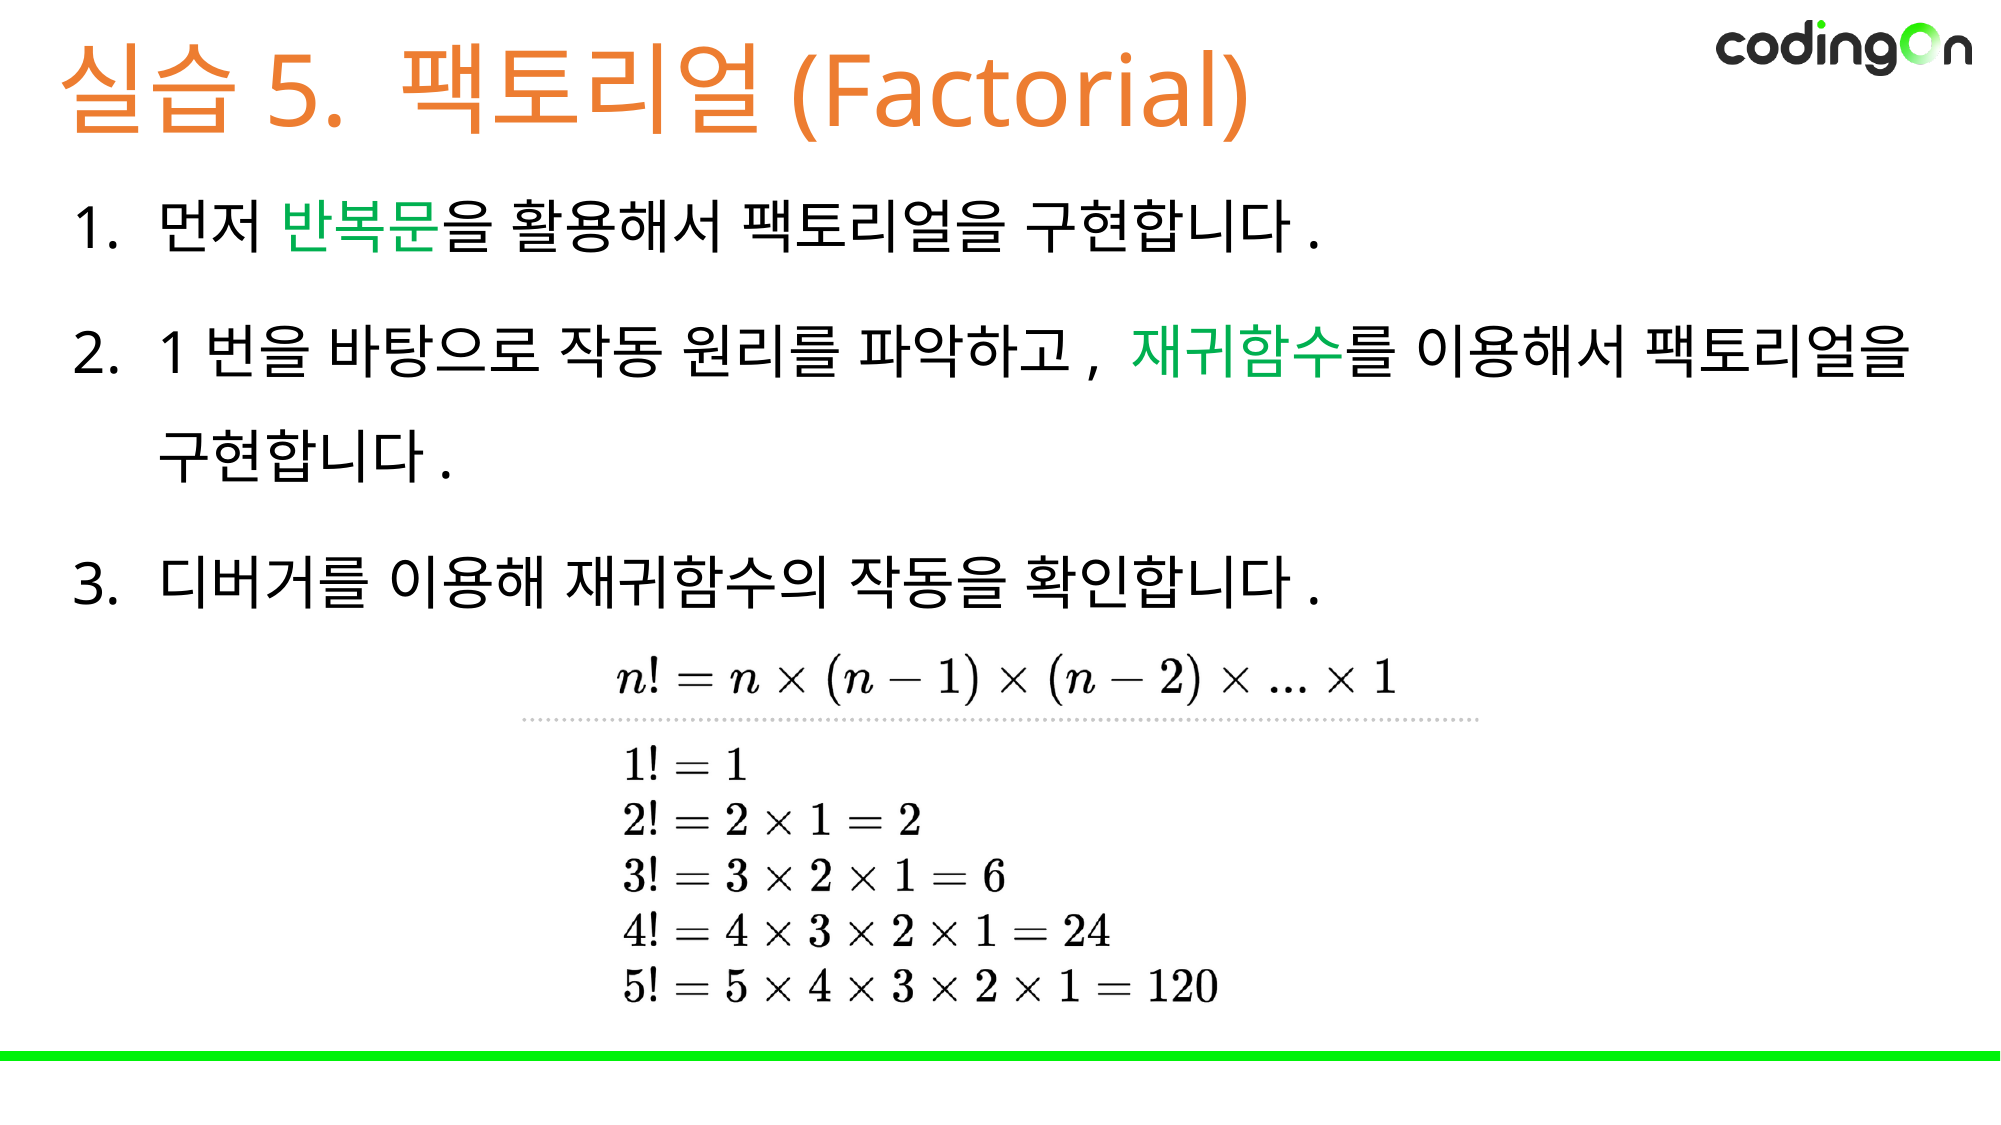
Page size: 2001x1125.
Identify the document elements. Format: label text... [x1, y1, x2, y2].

title 실습5. 팩토리얼(Factorial) [41, 0, 1767, 188]
list 먼저 반복문을 활용해서 팩토리얼을 구현합니다. 1번을 바탕으로 작동 원리를 파악하고, 재귀함수를 이용해서 팩토리얼을 구현합니다. 디버거를 이용해 재귀함수의 작동을 확인합니다. [58, 147, 1942, 613]
picture [521, 634, 1479, 1021]
picture [1767, 20, 1972, 76]
